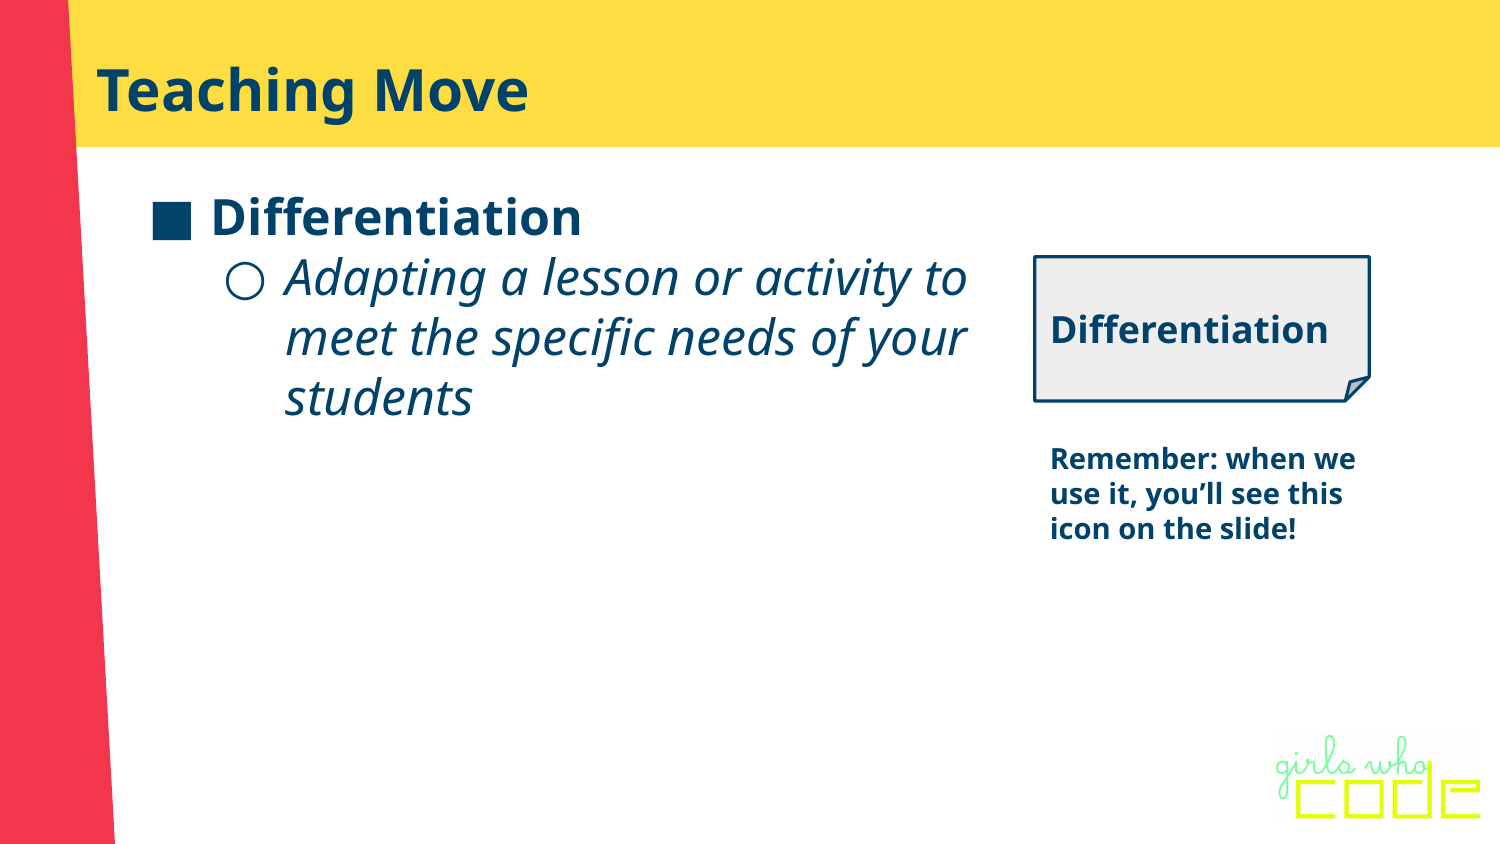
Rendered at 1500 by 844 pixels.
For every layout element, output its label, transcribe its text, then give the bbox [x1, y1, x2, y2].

text_box [69, 0, 1500, 147]
text_box Differentiation Adapting a lesson or activity to meet the specific needs of your students [120, 170, 992, 731]
picture [1276, 730, 1480, 826]
text_box Remember: when we use it, you’ll see this icon on the slide! [1034, 435, 1393, 550]
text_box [1034, 256, 1393, 402]
text_box Teaching Move [81, 38, 1480, 133]
text_box [0, 0, 115, 844]
